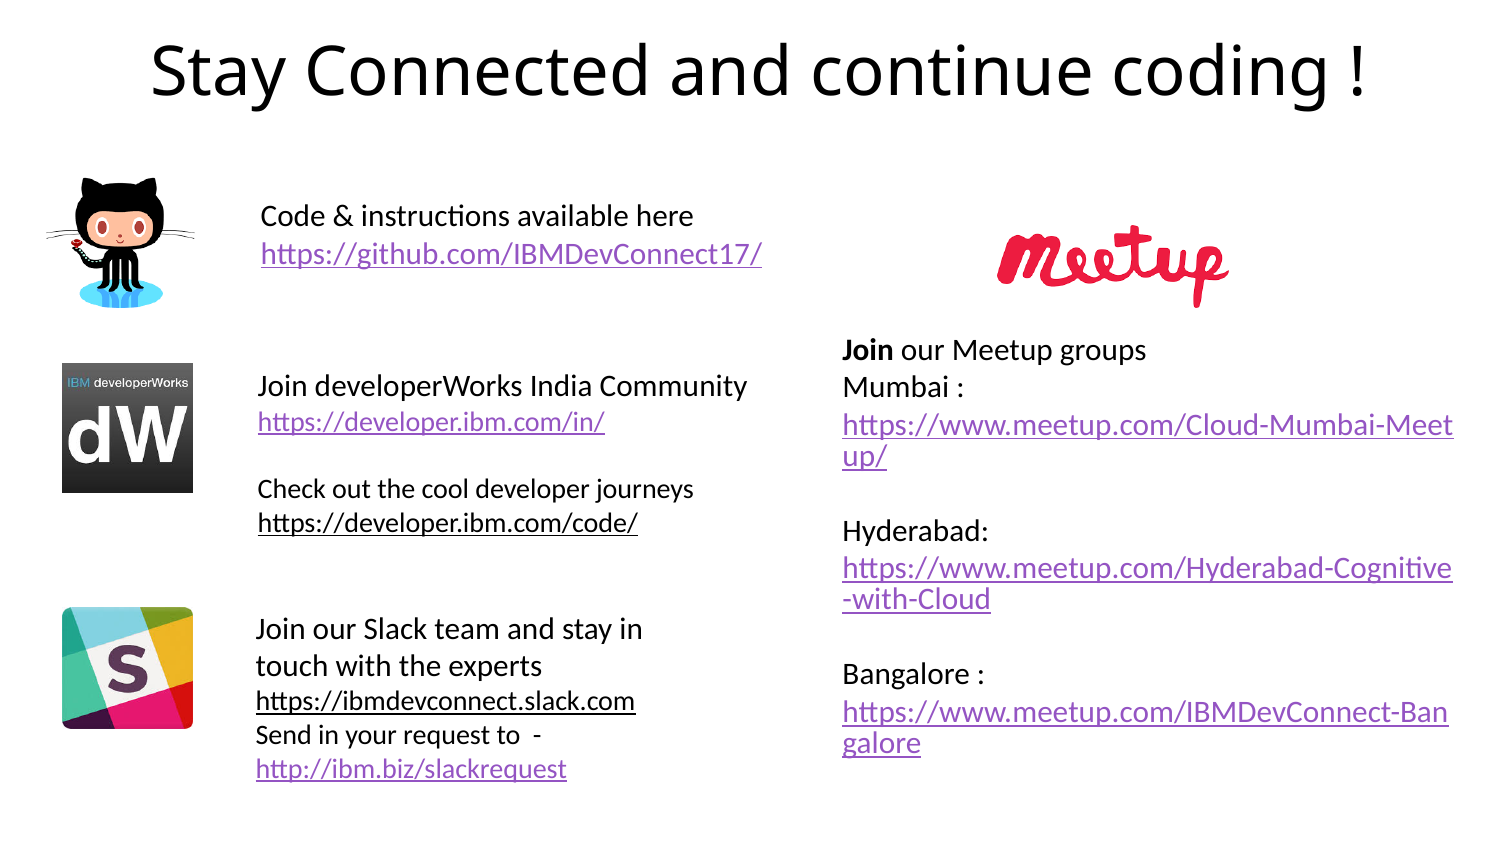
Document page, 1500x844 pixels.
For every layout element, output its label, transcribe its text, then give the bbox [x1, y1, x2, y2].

picture [62, 607, 193, 729]
text_box Join our Slack team and stay in touch with the experts https://ibmdevconnect.slack.com Send in your request to - http://ibm.biz/slackrequest [240, 600, 663, 825]
text_box Join developerWorks India Community https://developer.ibm.com/in/ Check out the cool developer journeys https://developer.ibm.com/code/ [242, 358, 771, 546]
title Stay Connected and continue coding ! [42, 17, 1476, 129]
picture [62, 363, 193, 494]
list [37, 157, 201, 321]
text_box Join our Meetup groups Mumbai : https://www.meetup.com/Cloud-Mumbai-Meetup/ Hyderabad: https://www.meetup.com/Hyderabad-Cognitive-with-Cloud Bangalore : https://www.meetup.com/IBMDevConnect-Bangalore [827, 321, 1476, 749]
picture [997, 225, 1229, 308]
text_box Code & instructions available here https://github.com/IBMDevConnect17/ [245, 188, 815, 278]
